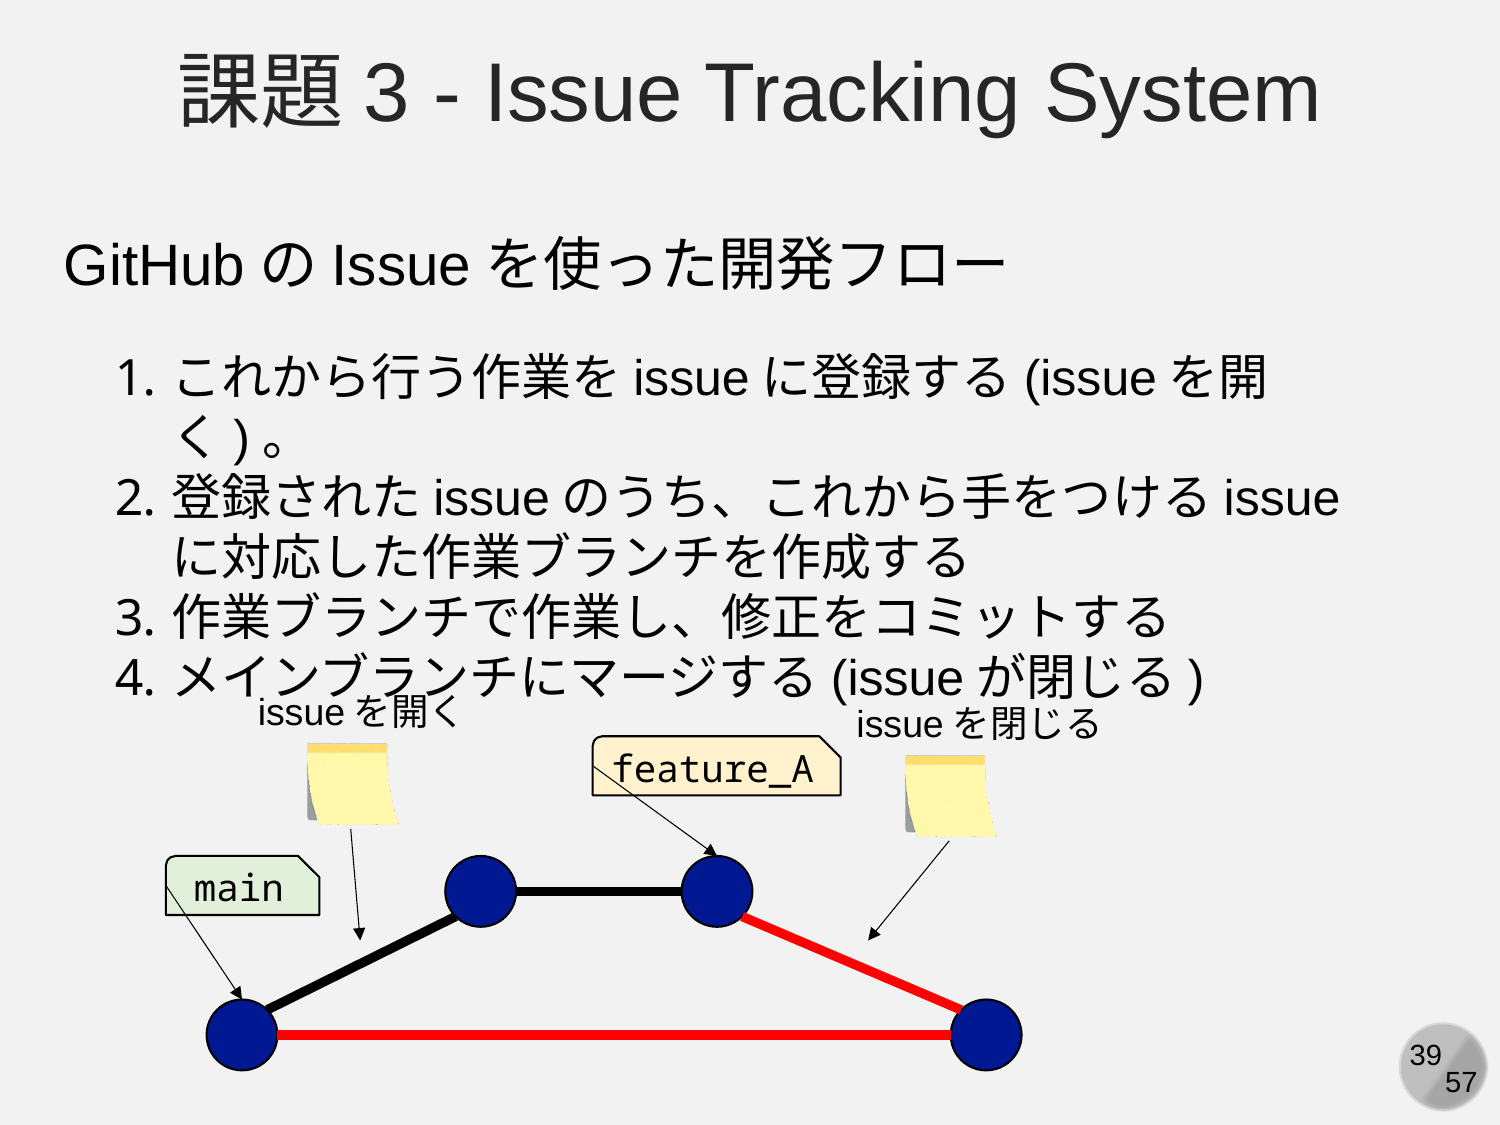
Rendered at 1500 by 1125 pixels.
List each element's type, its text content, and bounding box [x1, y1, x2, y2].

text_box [350, 829, 361, 941]
text_box main [164, 854, 321, 917]
text_box issueを閉じる [841, 692, 1118, 753]
text_box [680, 854, 754, 928]
list 課題3 - Issue Tracking System [0, 31, 1500, 155]
picture [899, 751, 999, 841]
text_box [868, 840, 950, 941]
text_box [742, 916, 962, 1010]
text_box [205, 998, 279, 1072]
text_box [267, 916, 456, 1010]
picture [301, 739, 401, 829]
text_box issueを開く [243, 680, 482, 741]
text_box GitHubのIssueを使った開発フロー [49, 219, 1025, 305]
text_box feature_A [591, 735, 842, 797]
text_box [444, 854, 517, 928]
text_box これから行う作業をissueに登録する(issueを開く)。 登録されたissueのうち、これから手をつけるissueに対応した作業ブランチを作成する 作業ブランチで作業し、修正をコミットする メインブランチにマージする(issueが閉じる) [100, 338, 1365, 713]
text_box [950, 998, 1023, 1072]
